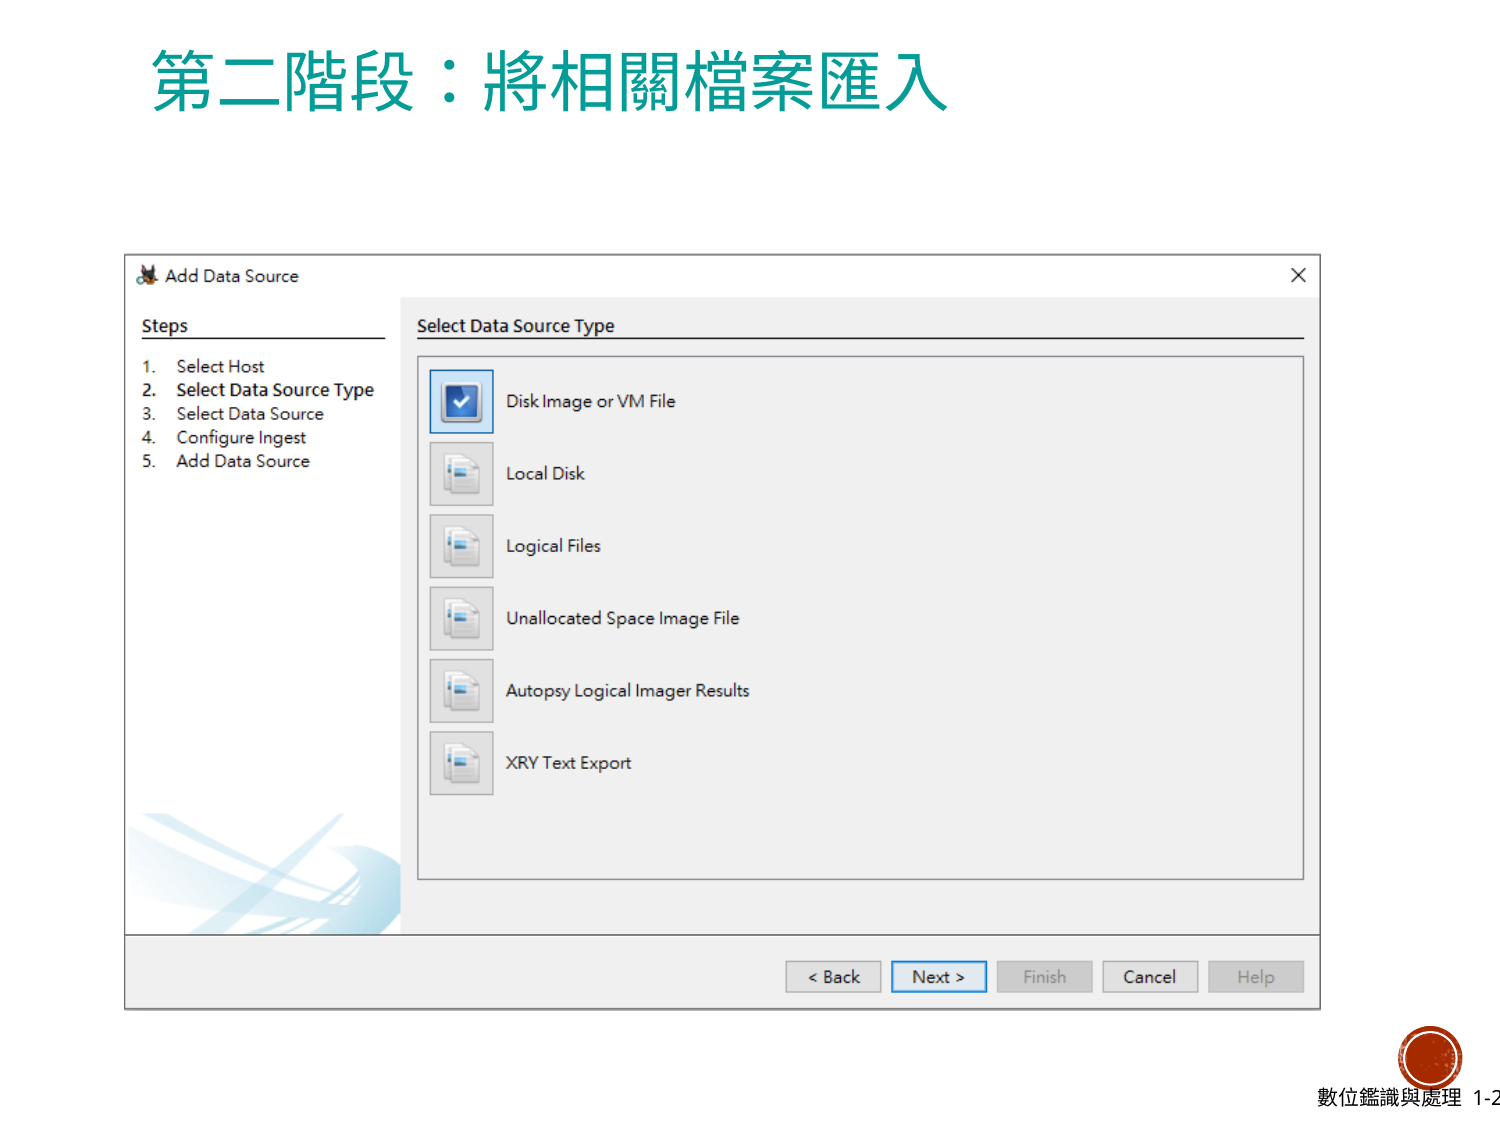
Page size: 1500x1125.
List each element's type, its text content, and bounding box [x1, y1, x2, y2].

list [127, 256, 1316, 1008]
title 第二階段：將相關檔案匯入 [134, 21, 1412, 149]
